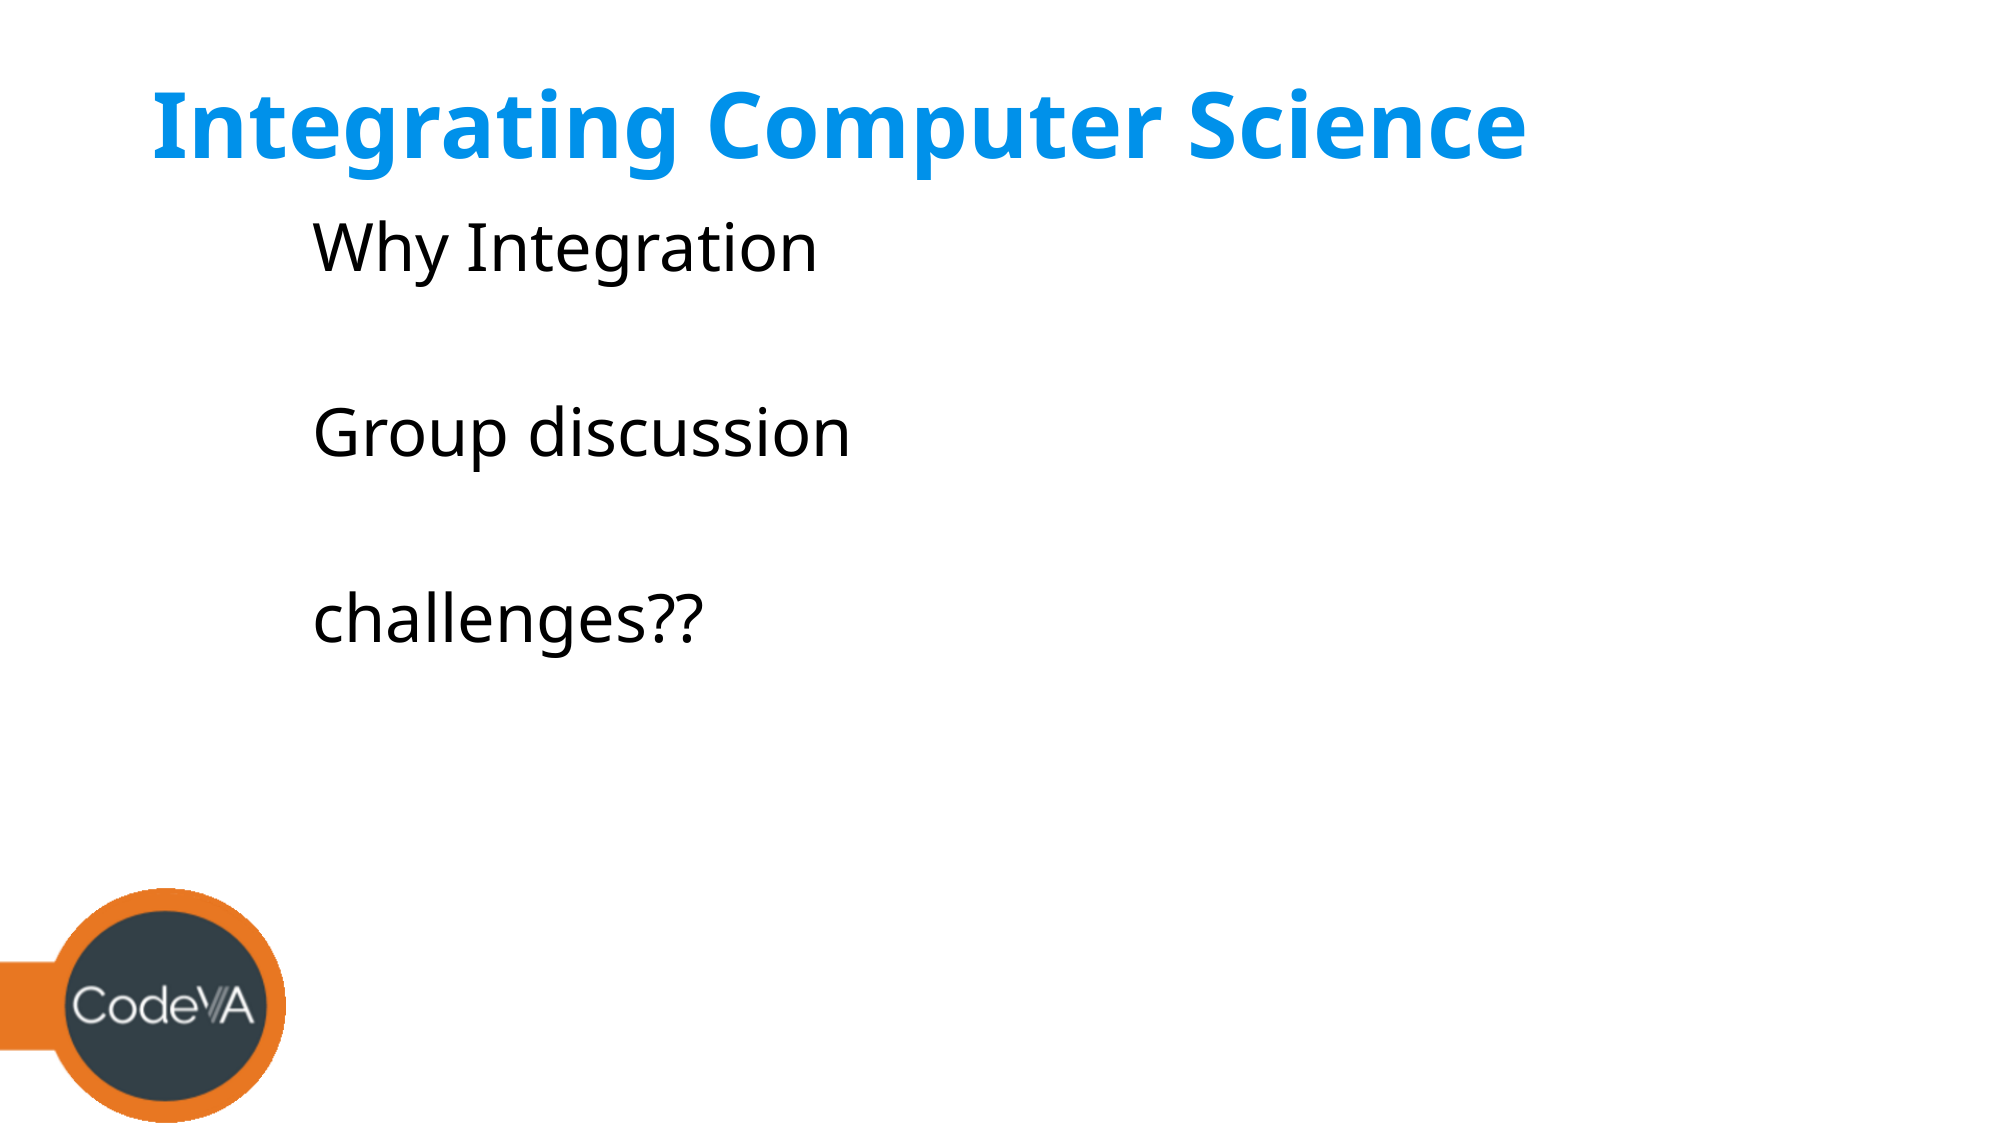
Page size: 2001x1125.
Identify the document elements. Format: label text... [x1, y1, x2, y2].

picture [0, 885, 286, 1125]
list Why Integration Group discussion challenges?? [268, 198, 1833, 1018]
title Integrating Computer Science [137, 59, 1863, 199]
